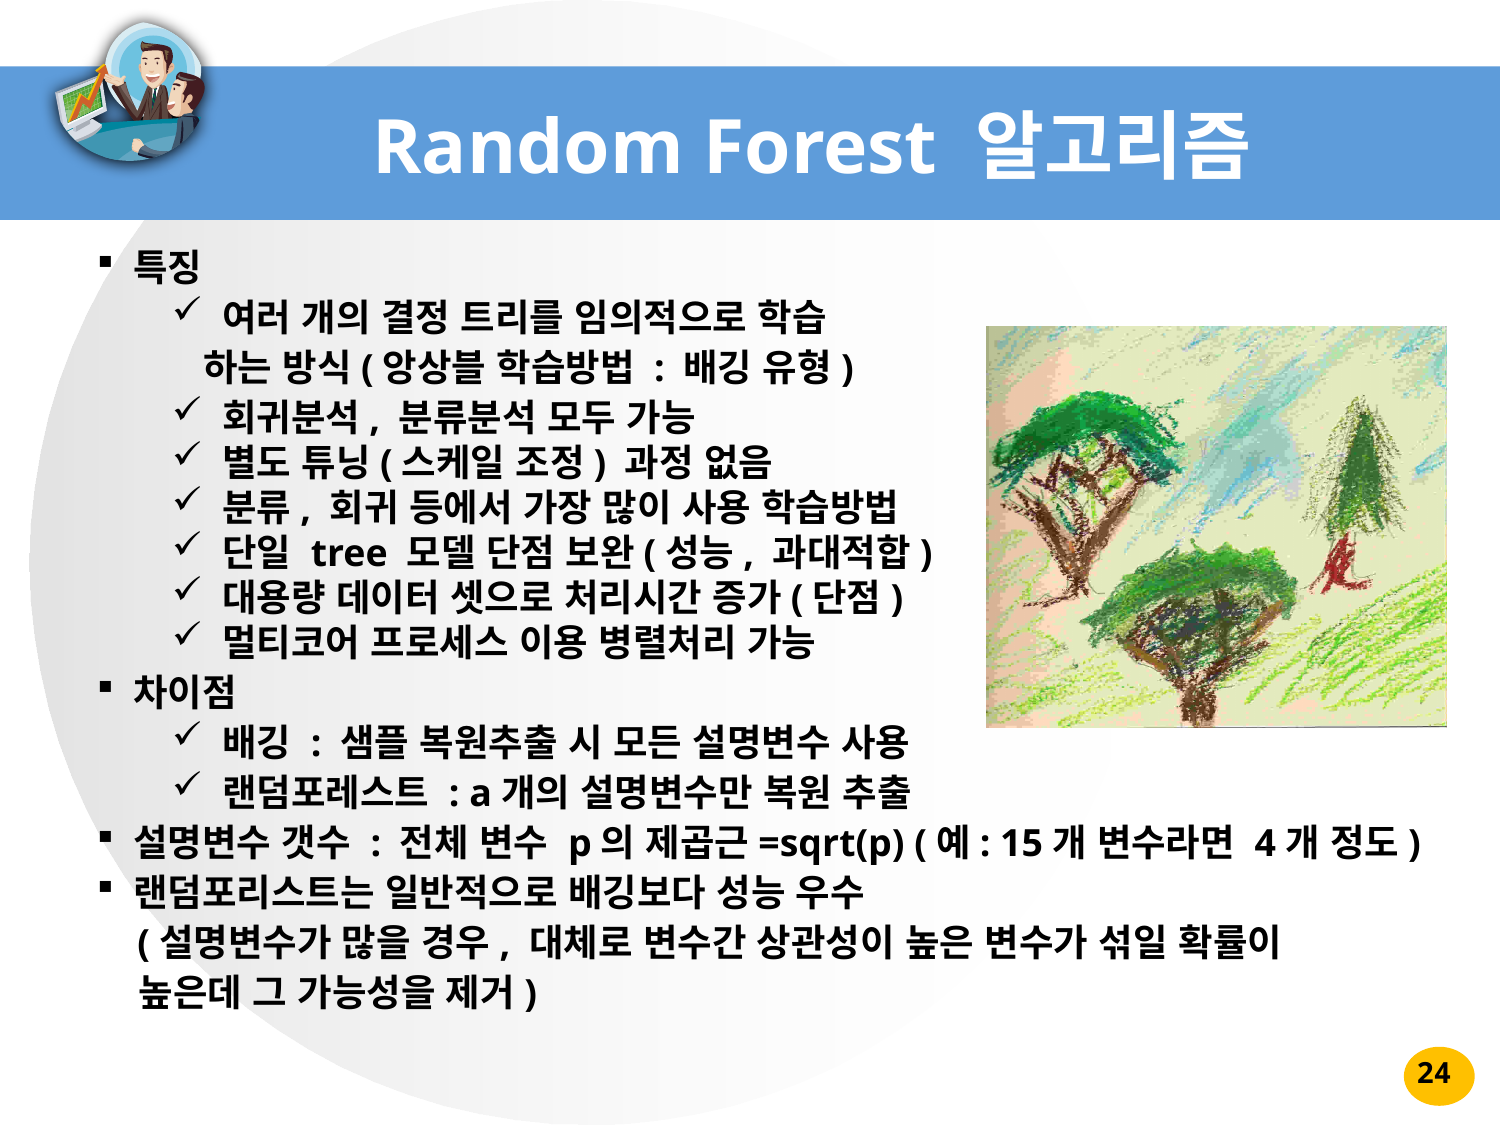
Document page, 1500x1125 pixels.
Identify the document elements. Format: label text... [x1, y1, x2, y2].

slide_number 24 [1368, 1046, 1500, 1090]
text_box 특징 여러 개의 결정 트리를 임의적으로 학습 하는 방식(앙상블 학습방법 : 배깅 유형) 회귀분석, 분류분석 모두 가능 별도 튜닝(스케일 조정) 과정 없음 분류, 회귀 등에서 가장 많이 사용 학습방법 단일 tree 모델 단점 보완(성능, 과대적합) 대용량 데이터 셋으로 처리시간 증가(단점) 멀티코어 프로세스 이용 병렬처리 가능 차이점 배깅 : 샘플 복원추출 시 모든 설명변수 사용 랜덤포레스트 : a개의 설명변수만 복원 추출 설명변수 갯수 : 전체 변수 p의 제곱근=sqrt(p) (예: 15개 변수라면 4개 정도) 랜덤포리스트는 일반적으로 배깅보다 성능 우수 (설명변수가 많을 경우, 대체로 변수간 상관성이 높은 변수가 섞일 확률이 높은데 그 가능성을 제거) [82, 231, 1447, 1022]
picture [985, 326, 1448, 729]
title Random Forest 알고리즘 [123, 87, 1500, 200]
